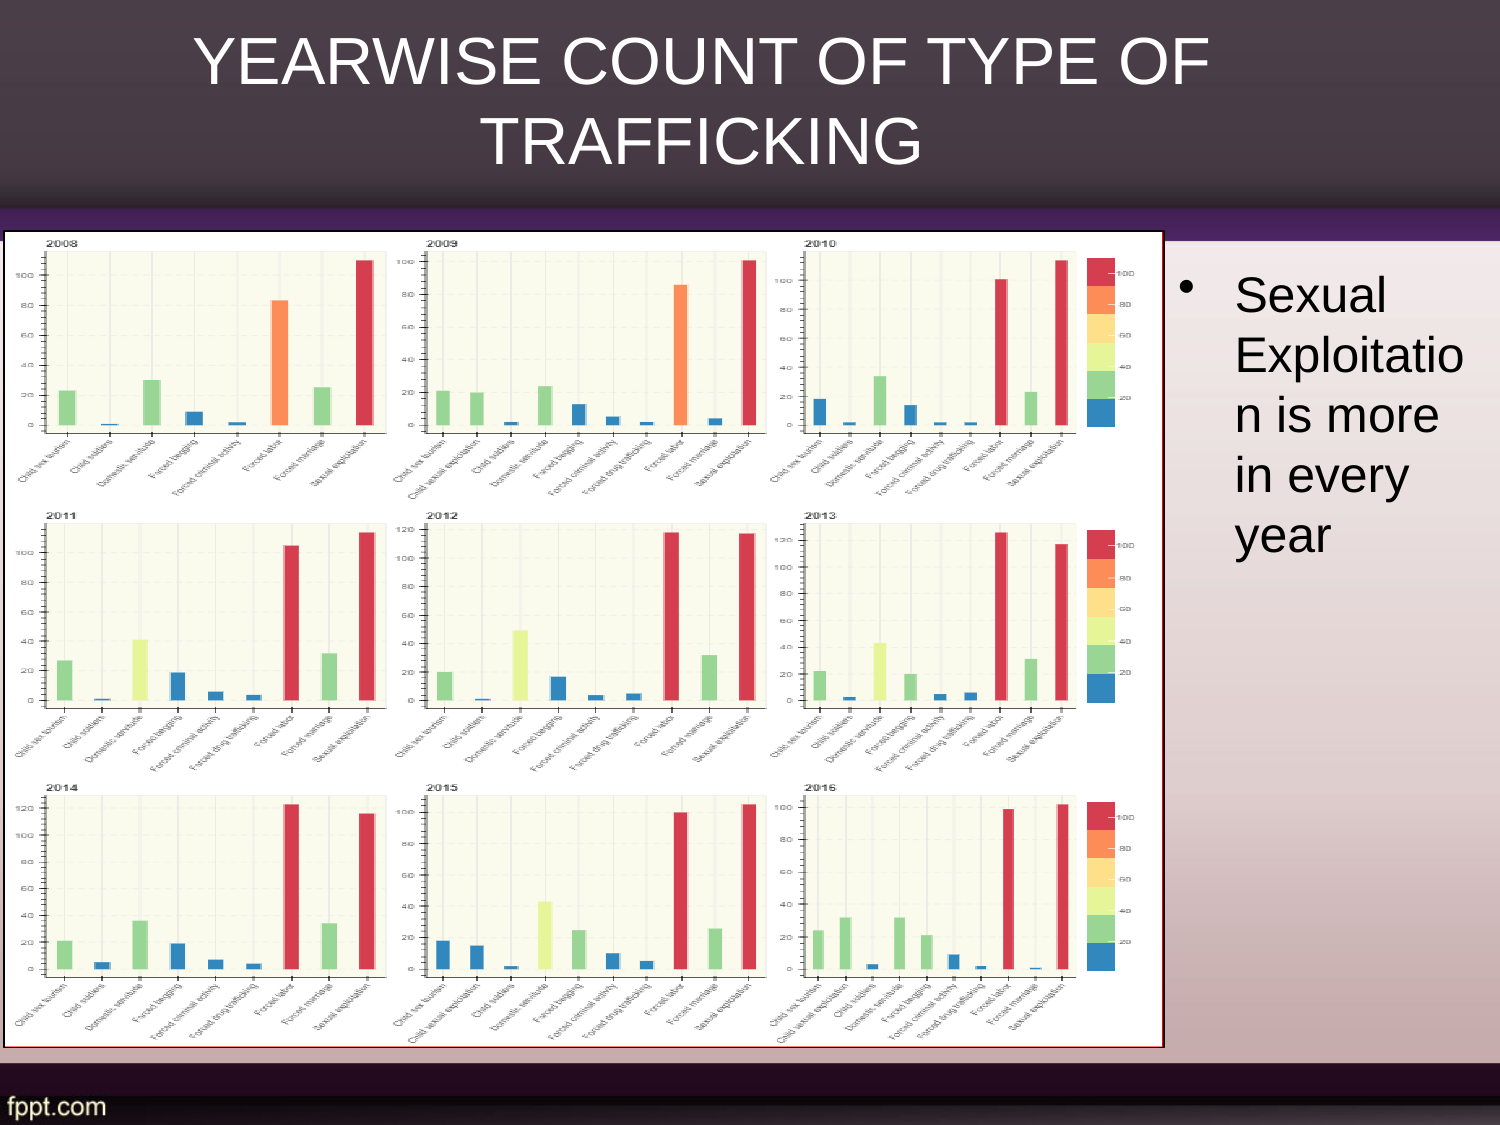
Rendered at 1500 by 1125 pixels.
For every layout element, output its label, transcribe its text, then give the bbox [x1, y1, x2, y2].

picture [0, 0, 1500, 1125]
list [4, 231, 1164, 1047]
list Sexual Exploitation is more in every year [1165, 255, 1500, 1006]
title YEARWISE COUNT OF TYPE OF TRAFFICKING [4, 3, 1401, 192]
